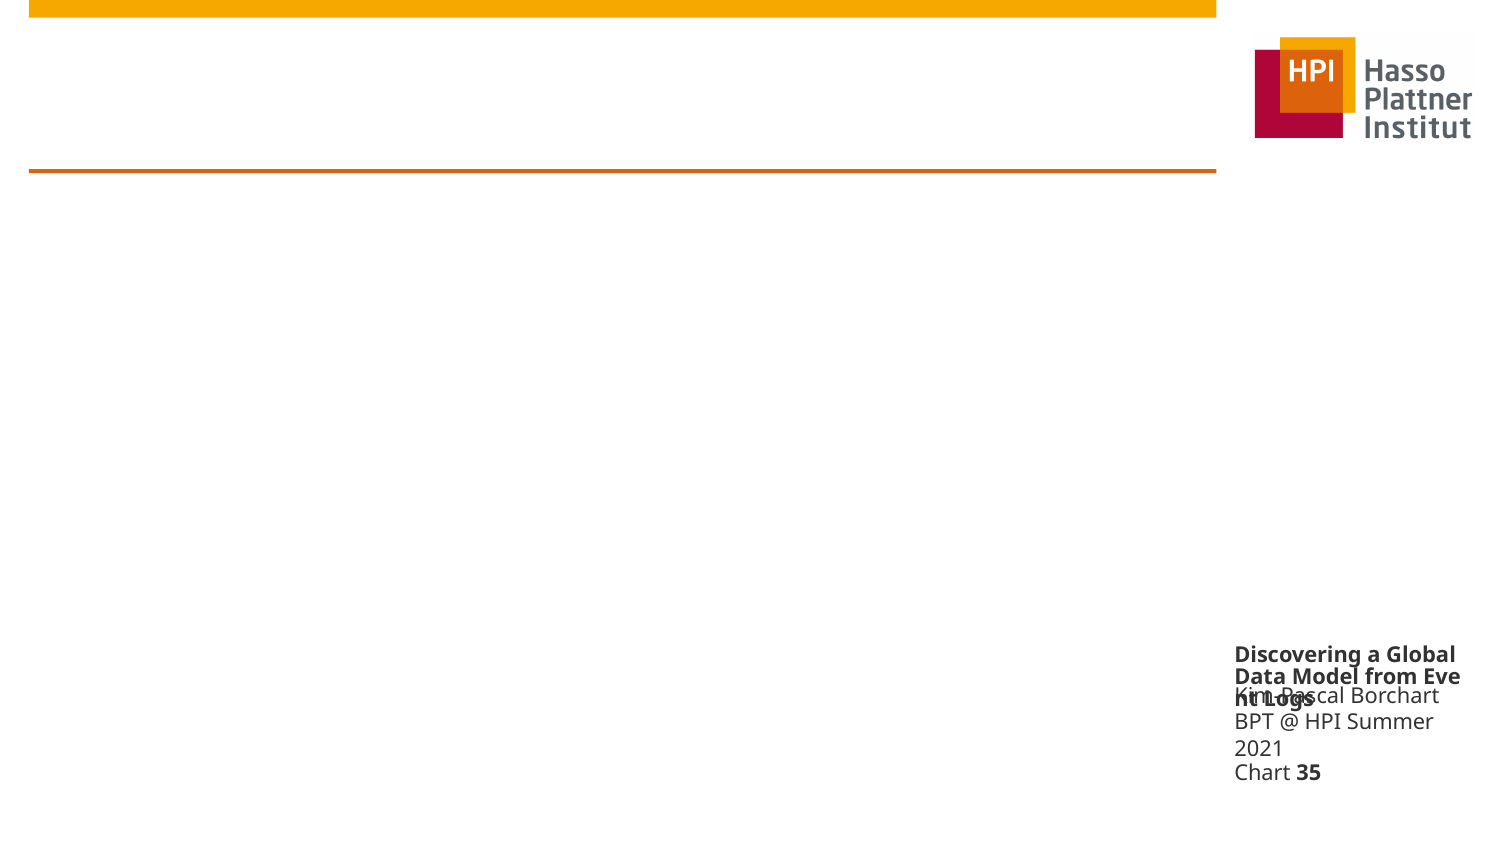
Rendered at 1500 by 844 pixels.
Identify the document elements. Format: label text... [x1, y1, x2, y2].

slide_number Chart 35 [1216, 758, 1471, 788]
picture [1252, 33, 1477, 142]
footer Discovering a Global Data Model from Event Logs [1216, 584, 1471, 670]
slide_number Kim-Pascal Borchart BPT @ HPI Summer 2021 [1216, 681, 1471, 758]
